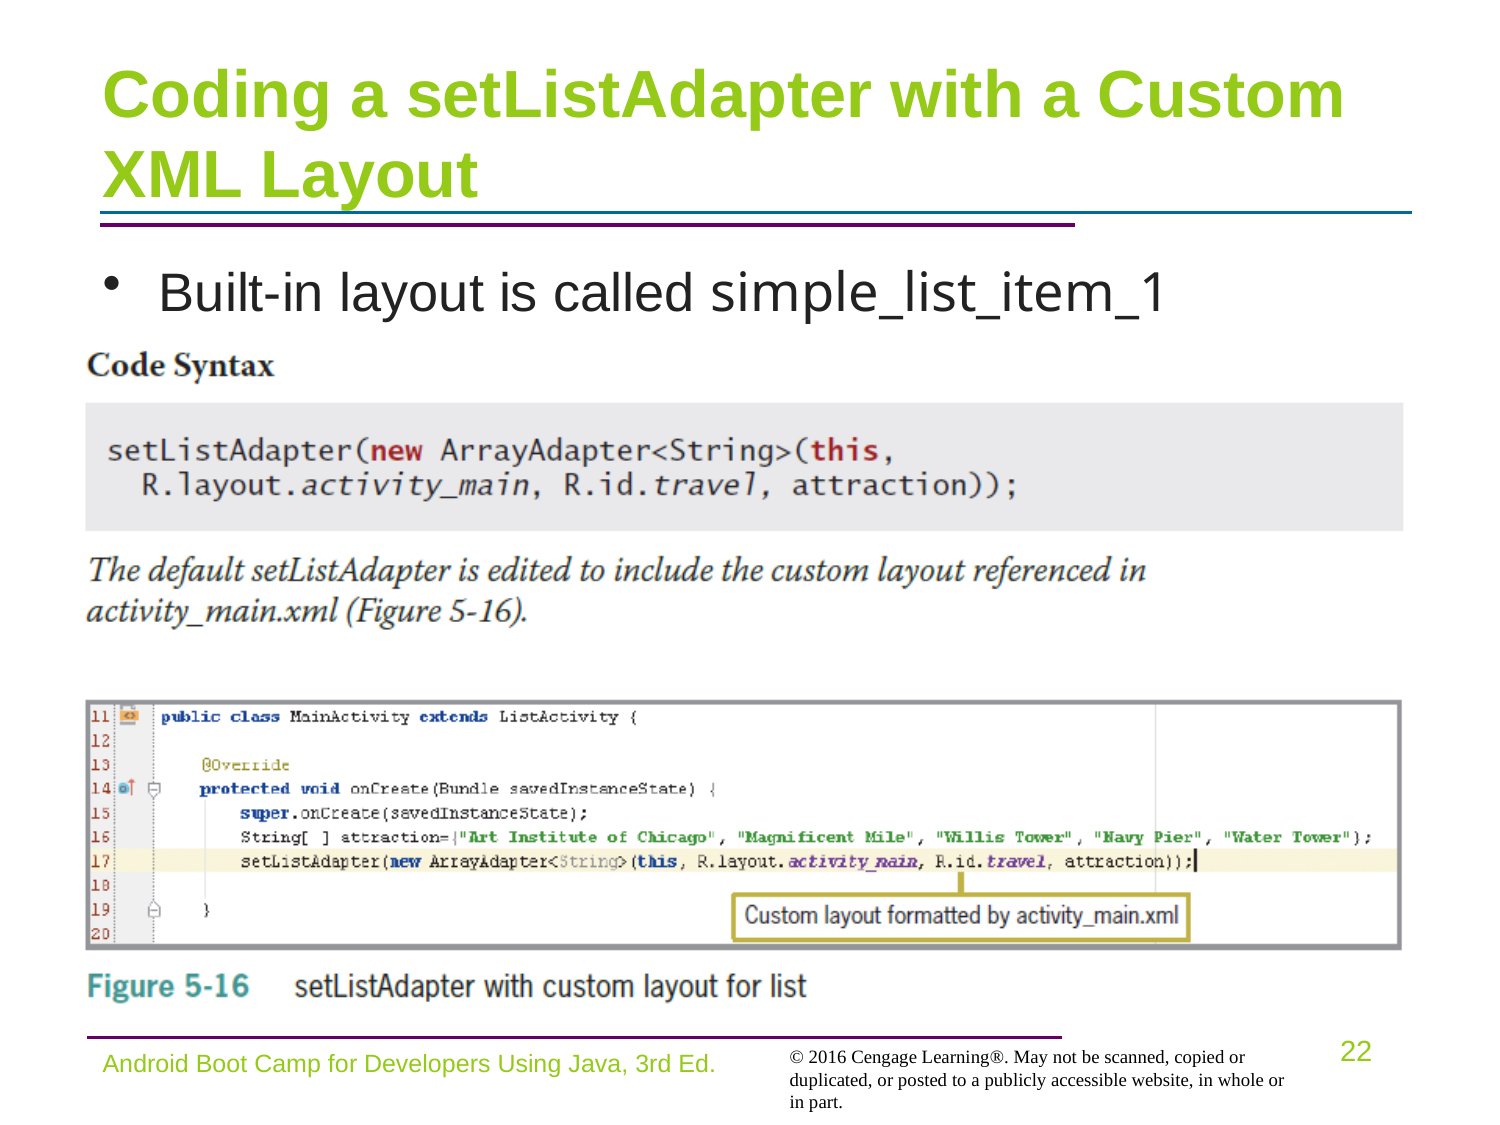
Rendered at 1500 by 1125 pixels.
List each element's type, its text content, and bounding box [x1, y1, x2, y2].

title Coding a setListAdapter with a Custom XML Layout [87, 37, 1500, 226]
picture [78, 341, 1414, 1013]
slide_number 22 [1074, 1025, 1388, 1100]
footer Android Boot Camp for Developers Using Java, 3rd Ed. [87, 1025, 988, 1100]
list Built-in layout is called simple_list_item_1 [87, 249, 1413, 341]
